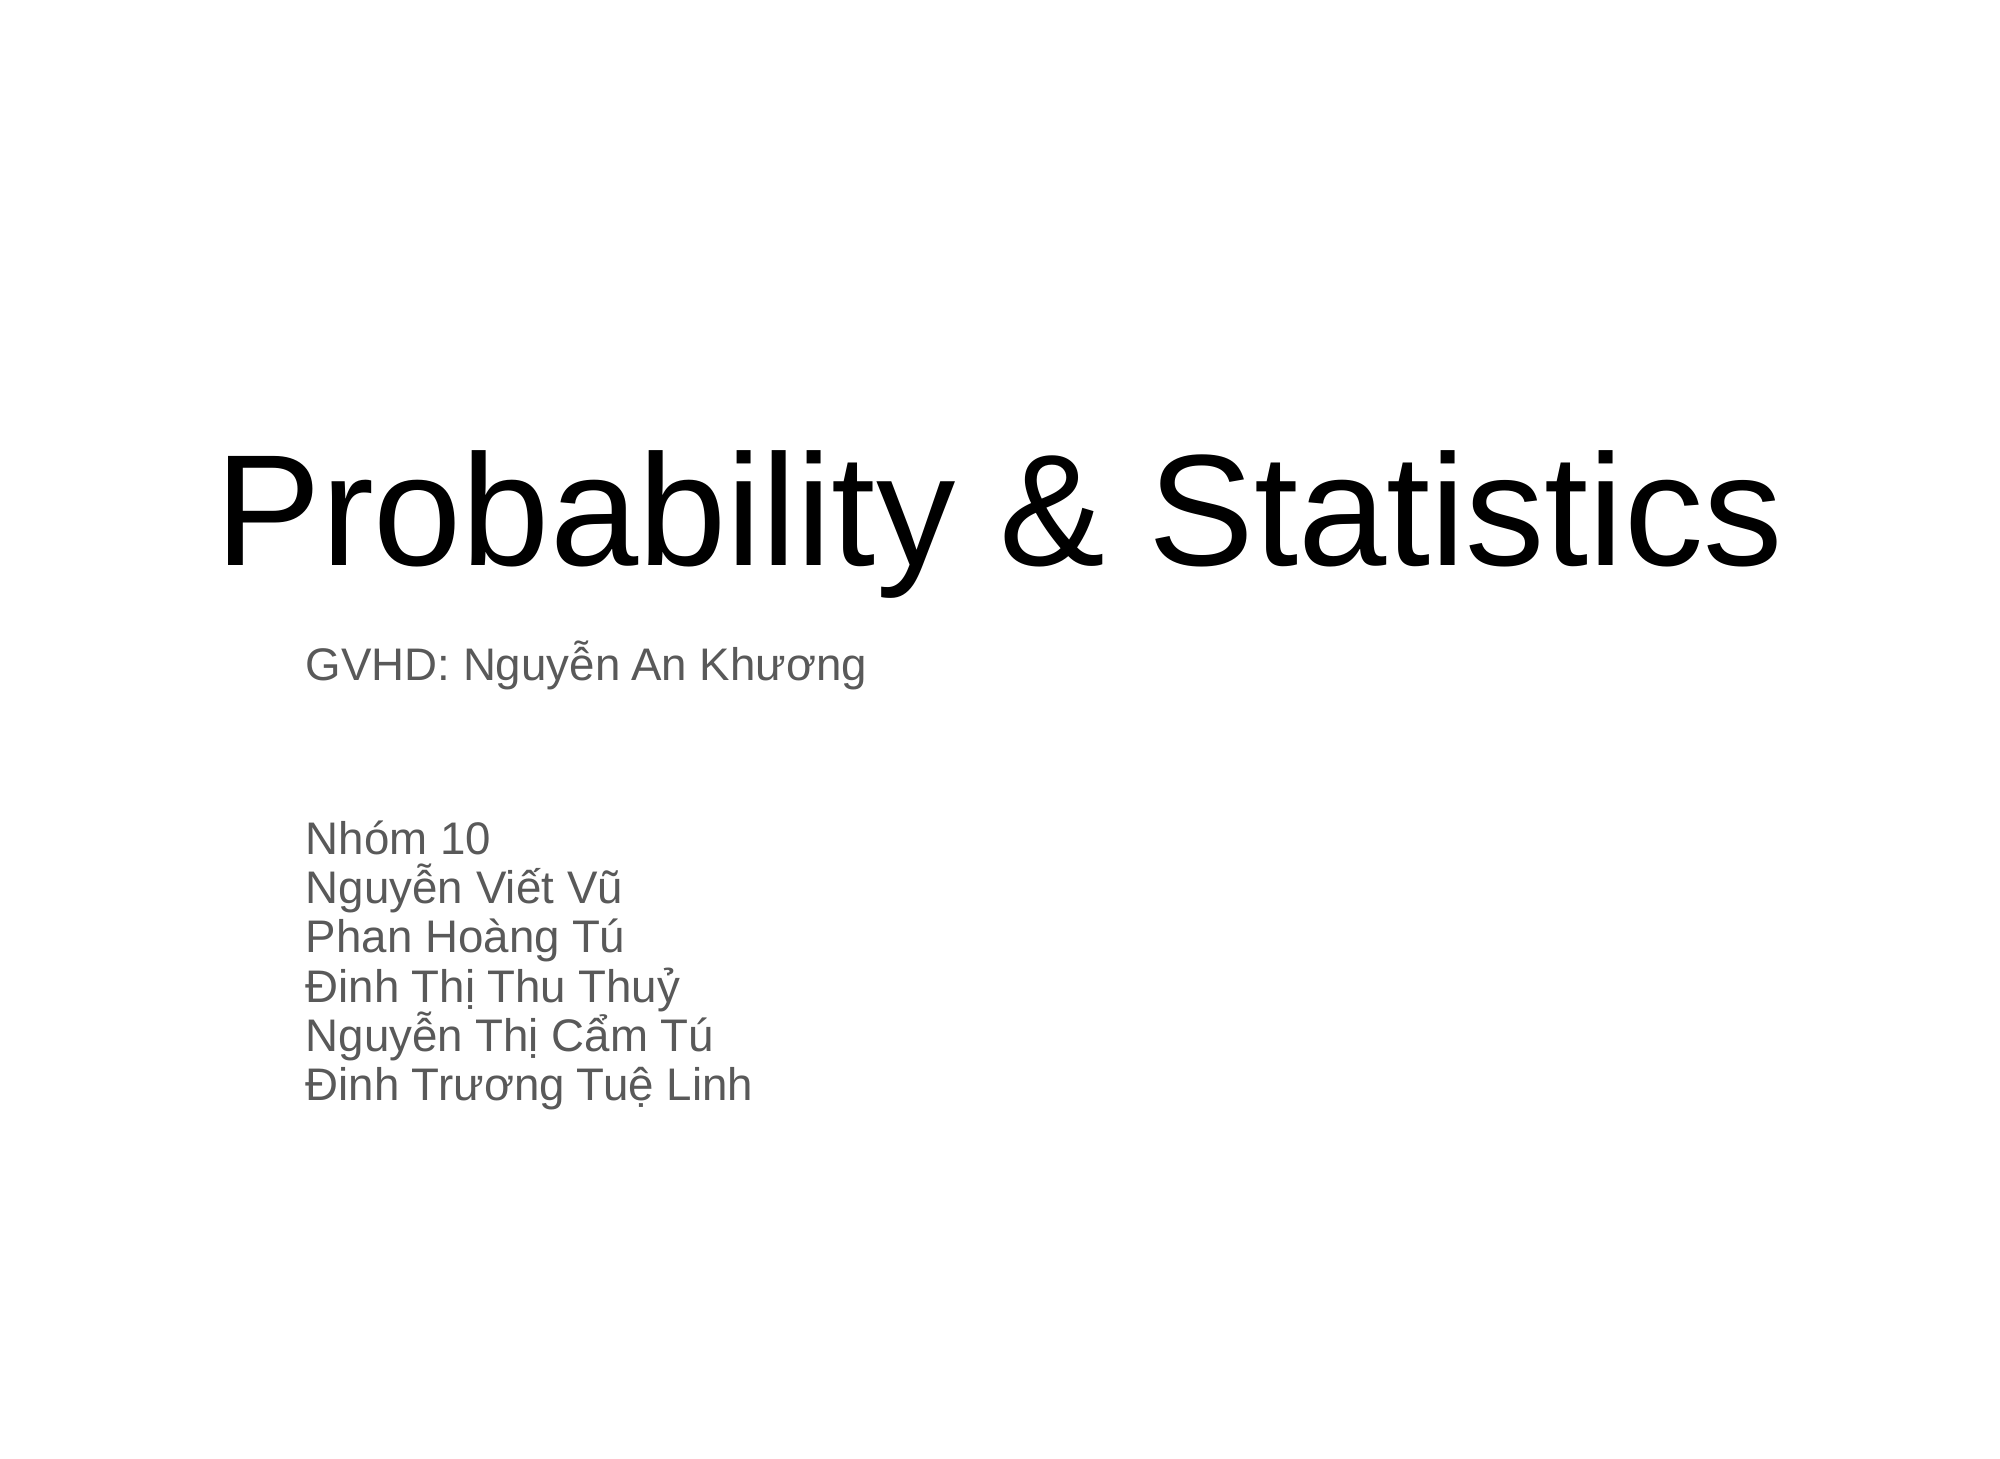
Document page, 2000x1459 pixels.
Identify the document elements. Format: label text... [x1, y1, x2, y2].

subtitle Nhóm 10 Nguyễn Viết Vũ Phan Hoàng Tú Đinh Thị Thu Thuỷ Nguyễn Thị Cẩm Tú Đinh Trương Tuệ Linh [283, 792, 1716, 1205]
title Probability & Statistics [68, 211, 1932, 793]
subtitle GVHD: Nguyễn An Khương [283, 619, 1716, 729]
